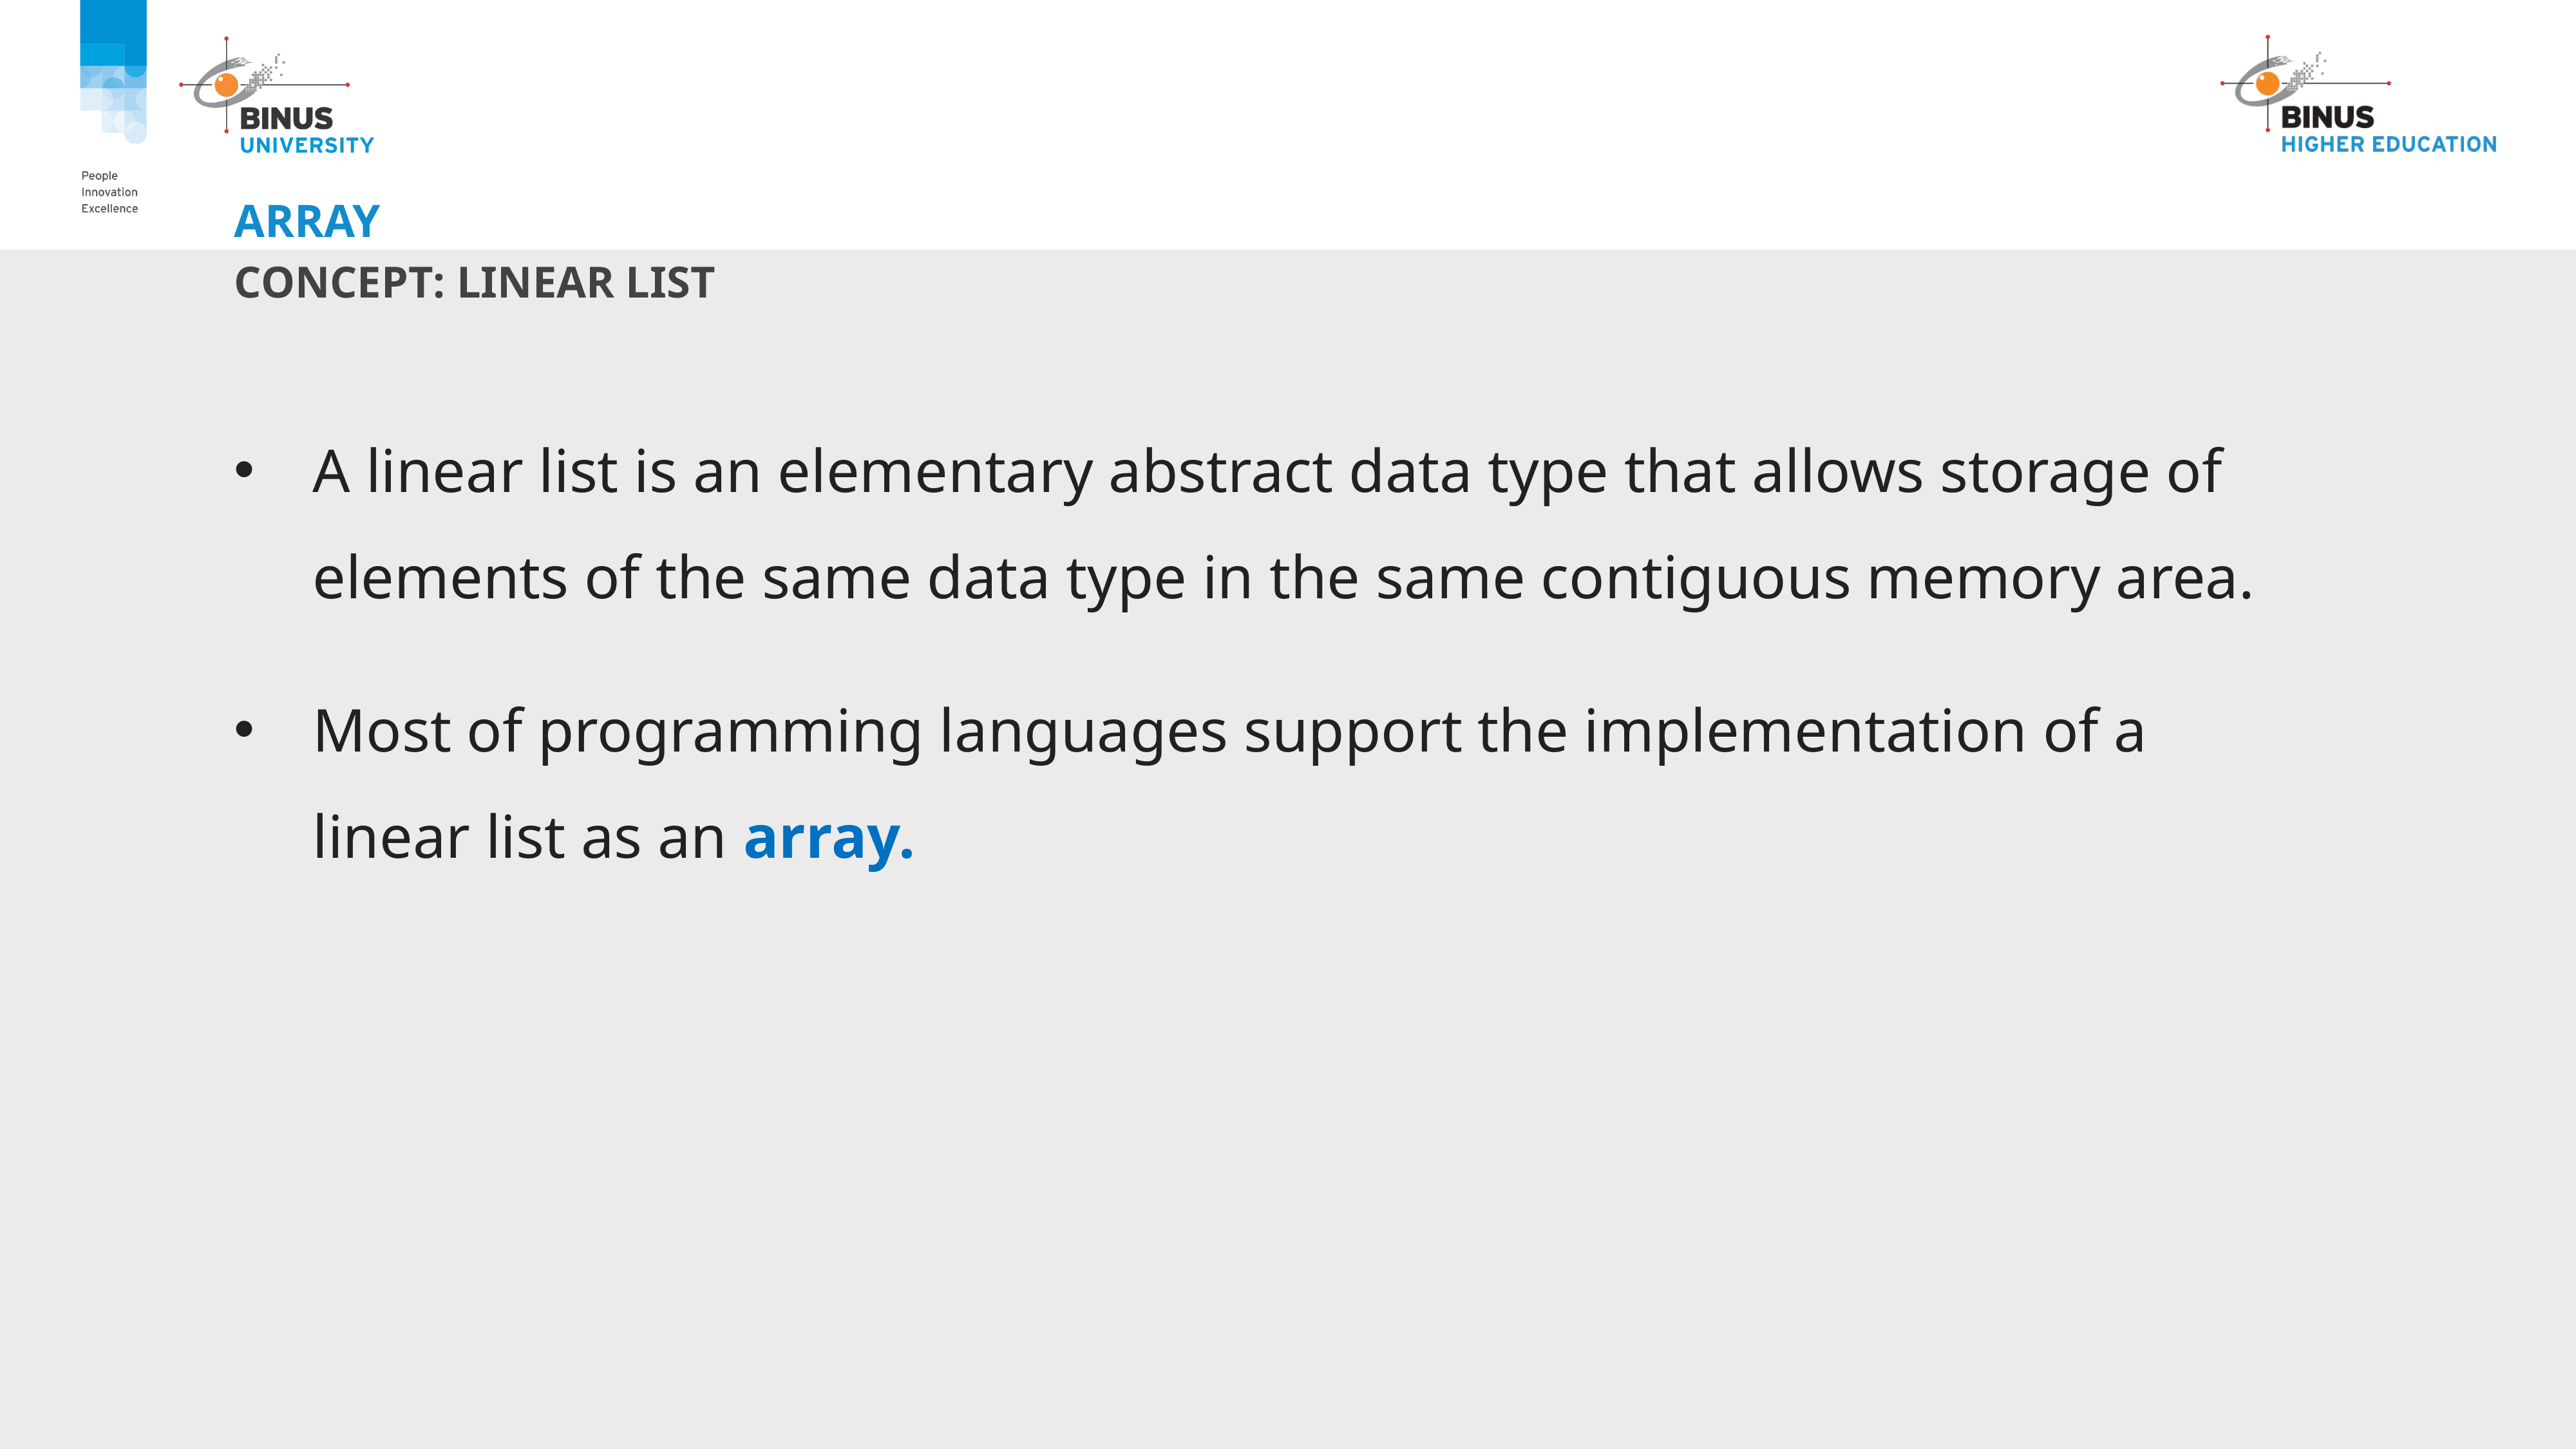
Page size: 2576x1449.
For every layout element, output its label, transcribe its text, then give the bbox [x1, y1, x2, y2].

picture [174, 25, 374, 161]
list Concept: linear list [228, 255, 1262, 341]
list A linear list is an elementary abstract data type that allows storage of elements of the same data type in the same contiguous memory area. Most of programming languages support the implementation of a linear list as an array. [228, 392, 2269, 1252]
title Array [228, 197, 1784, 252]
picture [2199, 0, 2496, 156]
picture [81, 146, 146, 213]
picture [80, 66, 147, 144]
